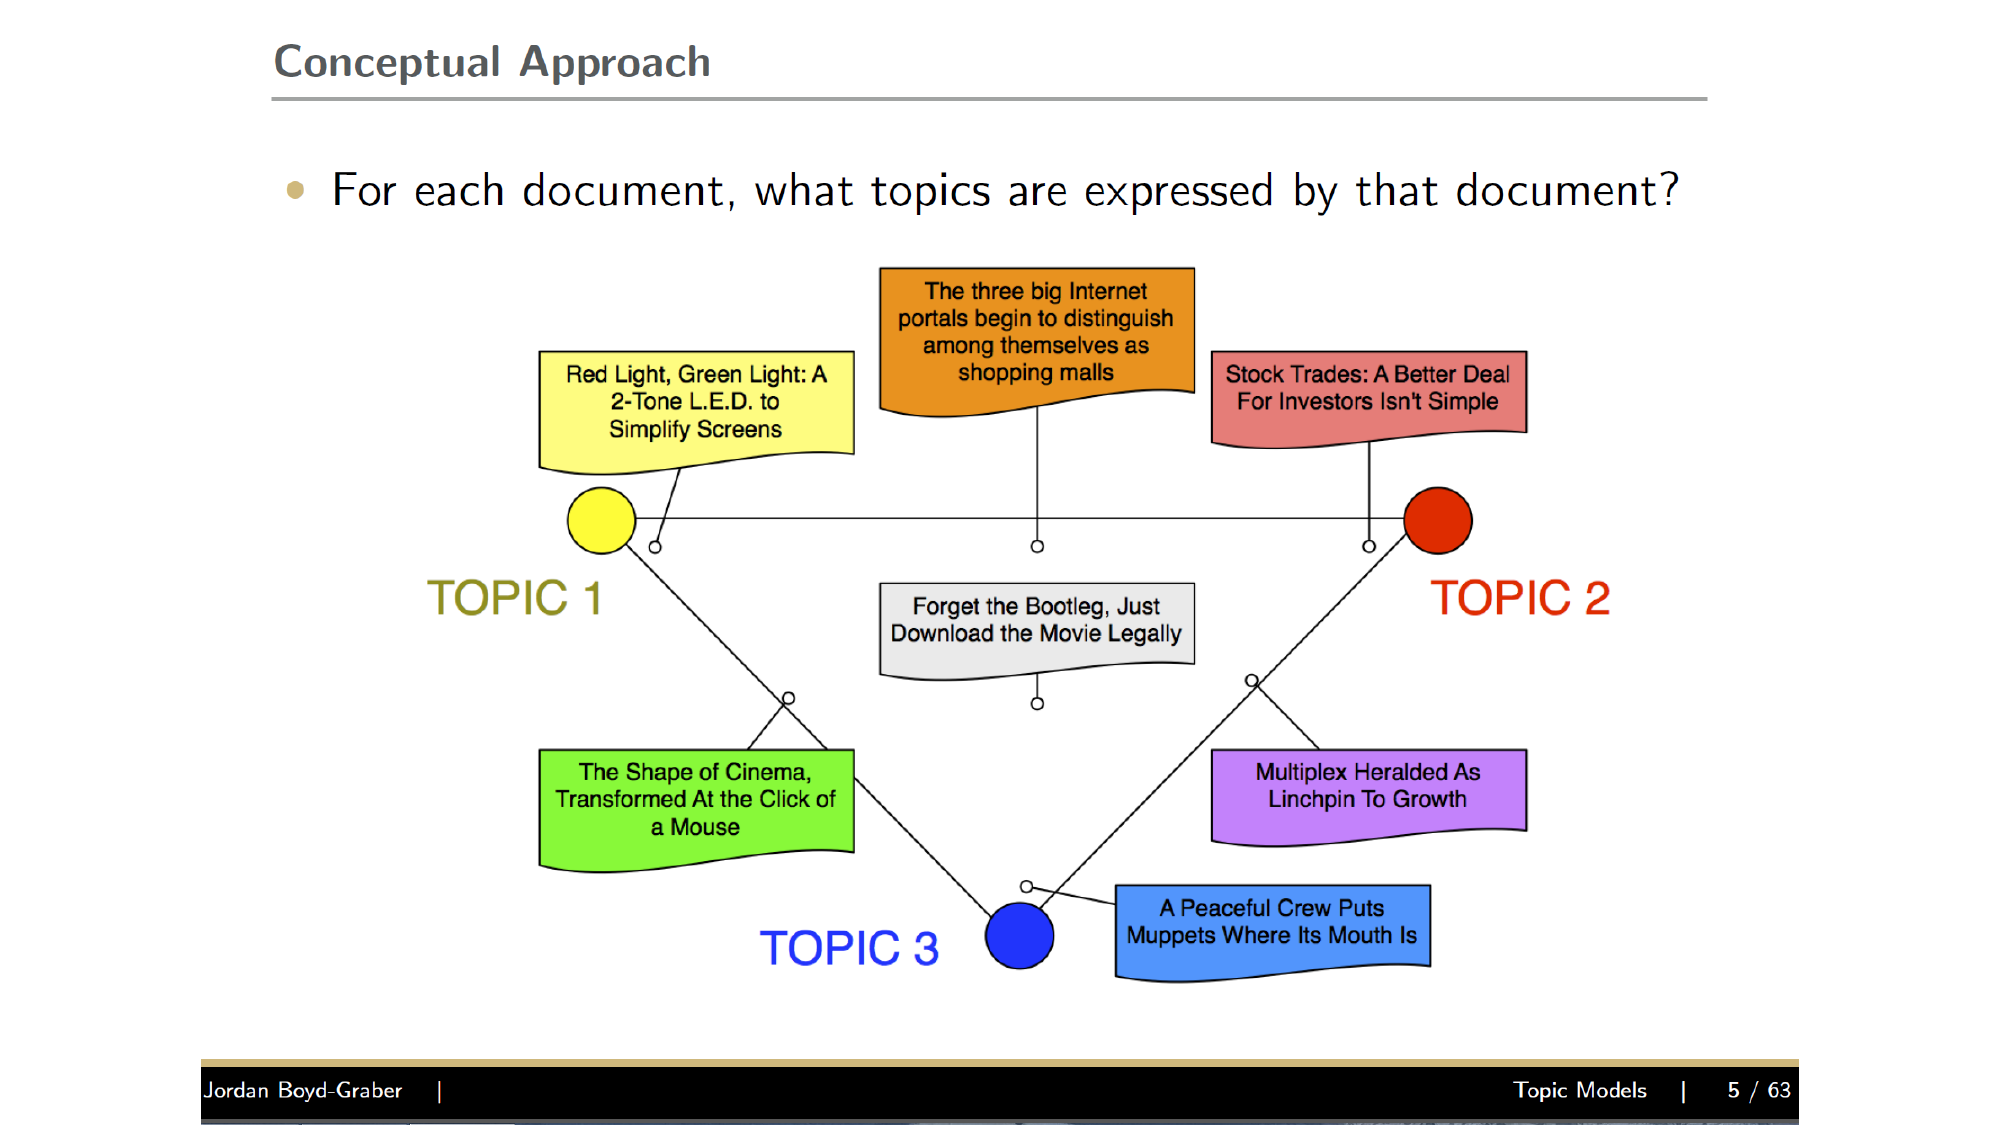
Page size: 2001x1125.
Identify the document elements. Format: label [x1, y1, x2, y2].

picture [201, 0, 1799, 1125]
